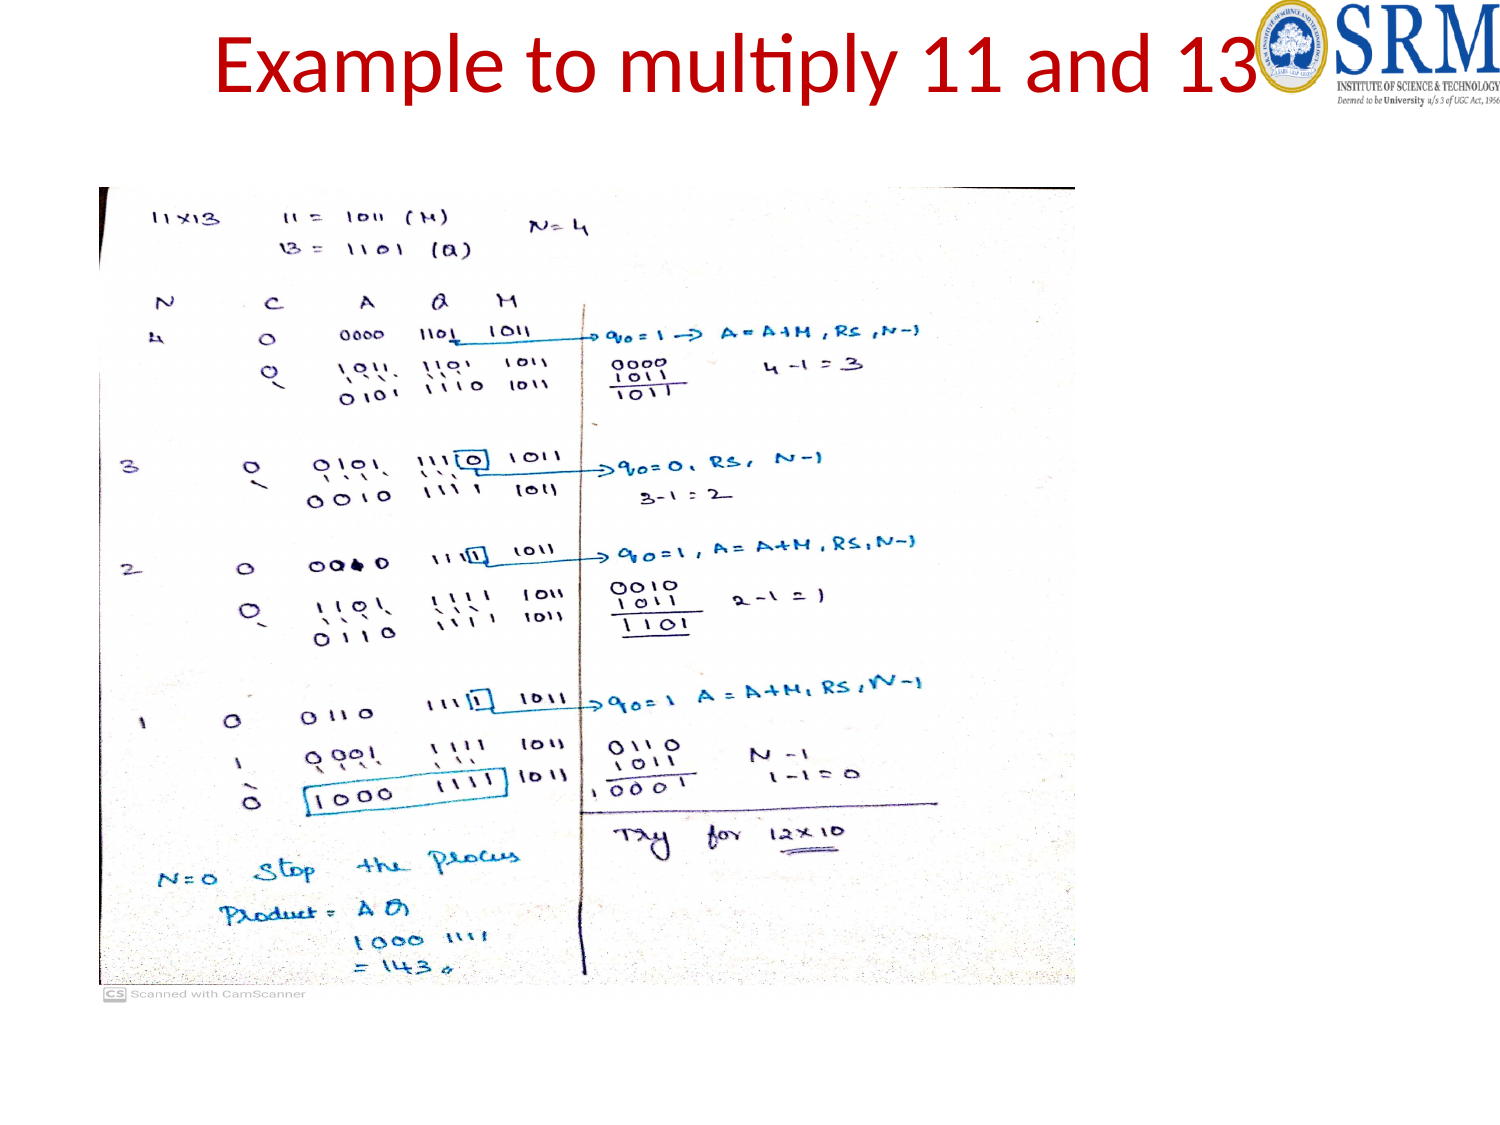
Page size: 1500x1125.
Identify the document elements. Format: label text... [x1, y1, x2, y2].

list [99, 187, 1076, 1006]
picture [1255, 0, 1500, 108]
title Example to multiply 11 and 13 [62, 0, 1413, 118]
